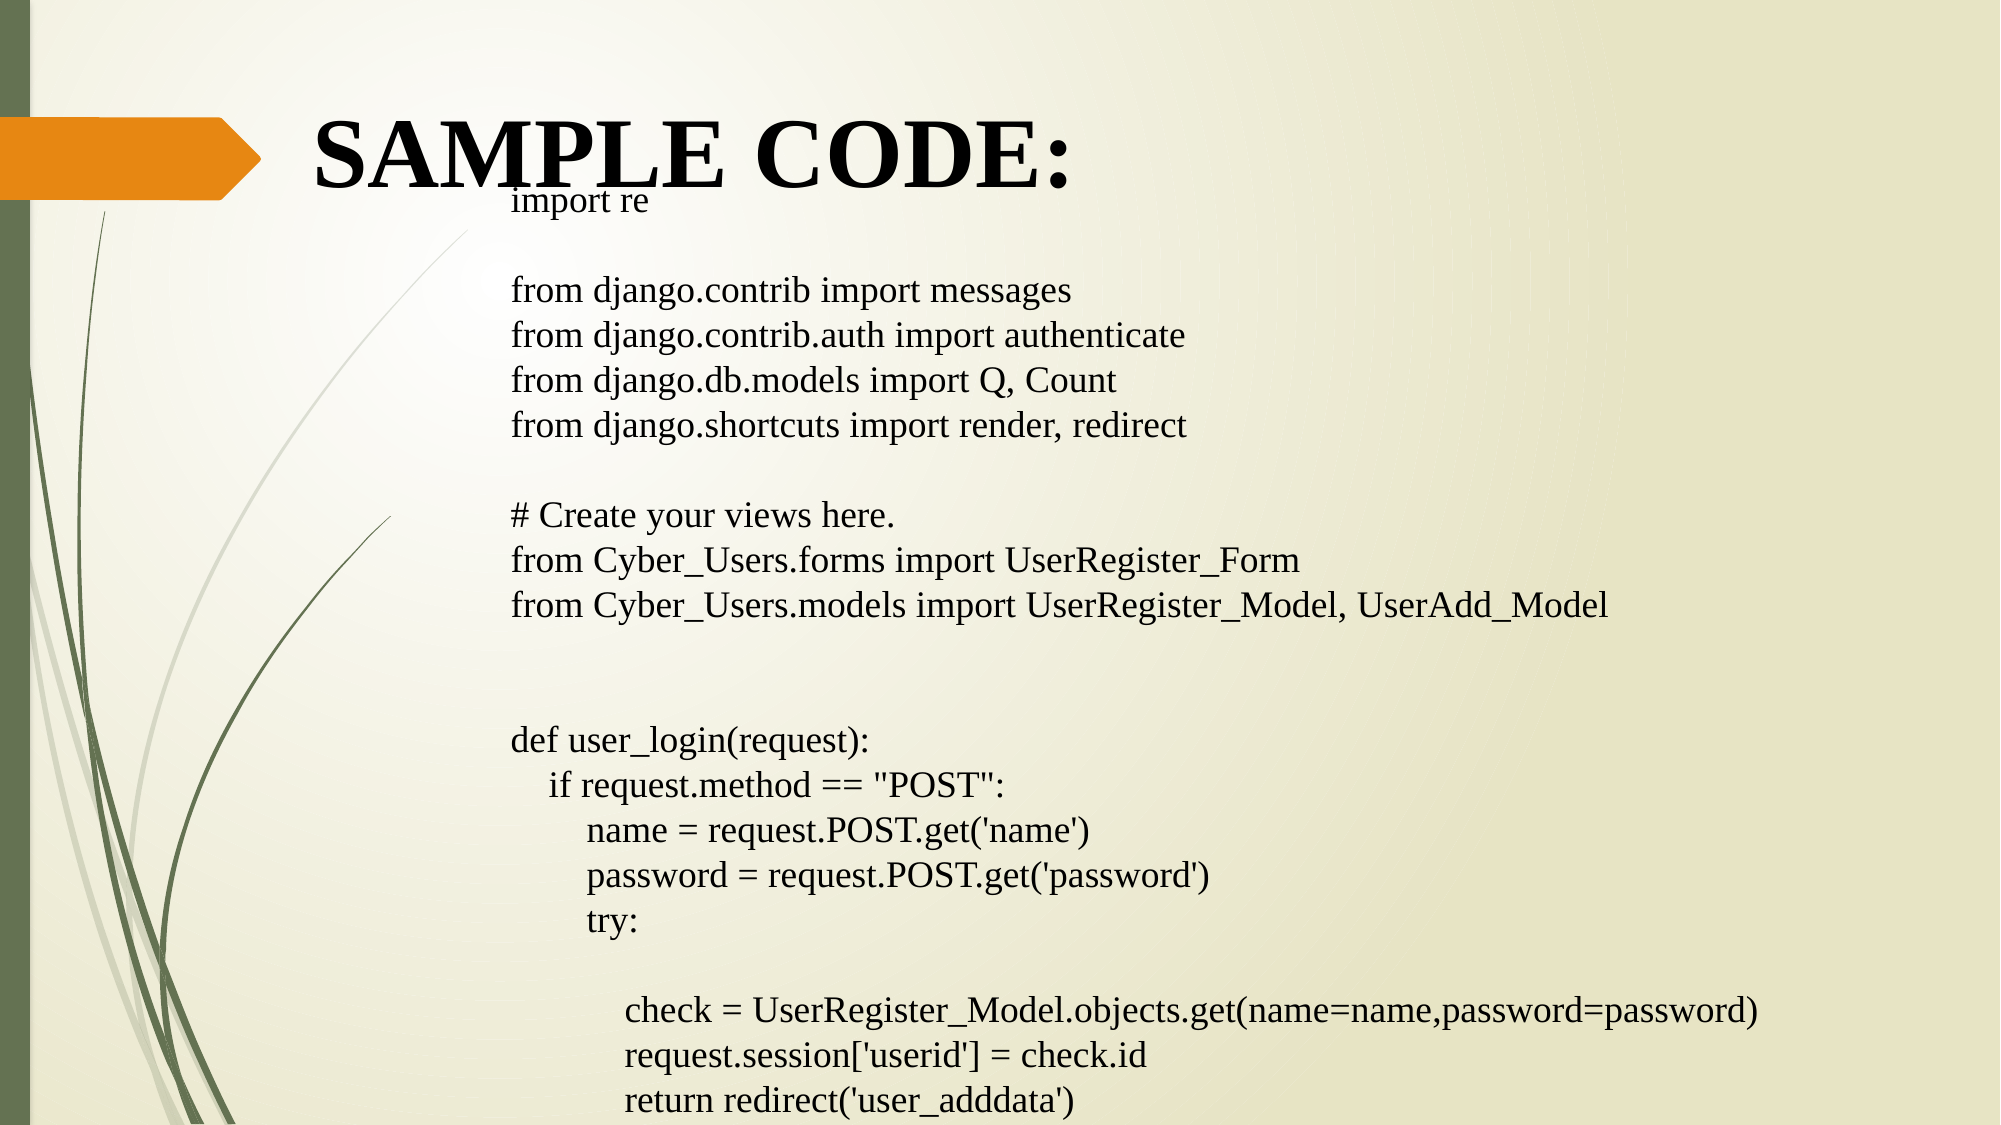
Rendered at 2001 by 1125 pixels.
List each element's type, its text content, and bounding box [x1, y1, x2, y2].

text_box import re from django.contrib import messages from django.contrib.auth import authenticate from django.db.models import Q, Count from django.shortcuts import render, redirect # Create your views here. from Cyber_Users.forms import UserRegister_Form from Cyber_Users.models import UserRegister_Model, UserAdd_Model def user_login(request): if request.method == "POST": name = request.POST.get('name') password = request.POST.get('password') try: check = UserRegister_Model.objects.get(name=name,password=password) request.session['userid'] = check.id return redirect('user_adddata') [495, 168, 1831, 1125]
text_box SAMPLE CODE: [297, 79, 1298, 215]
